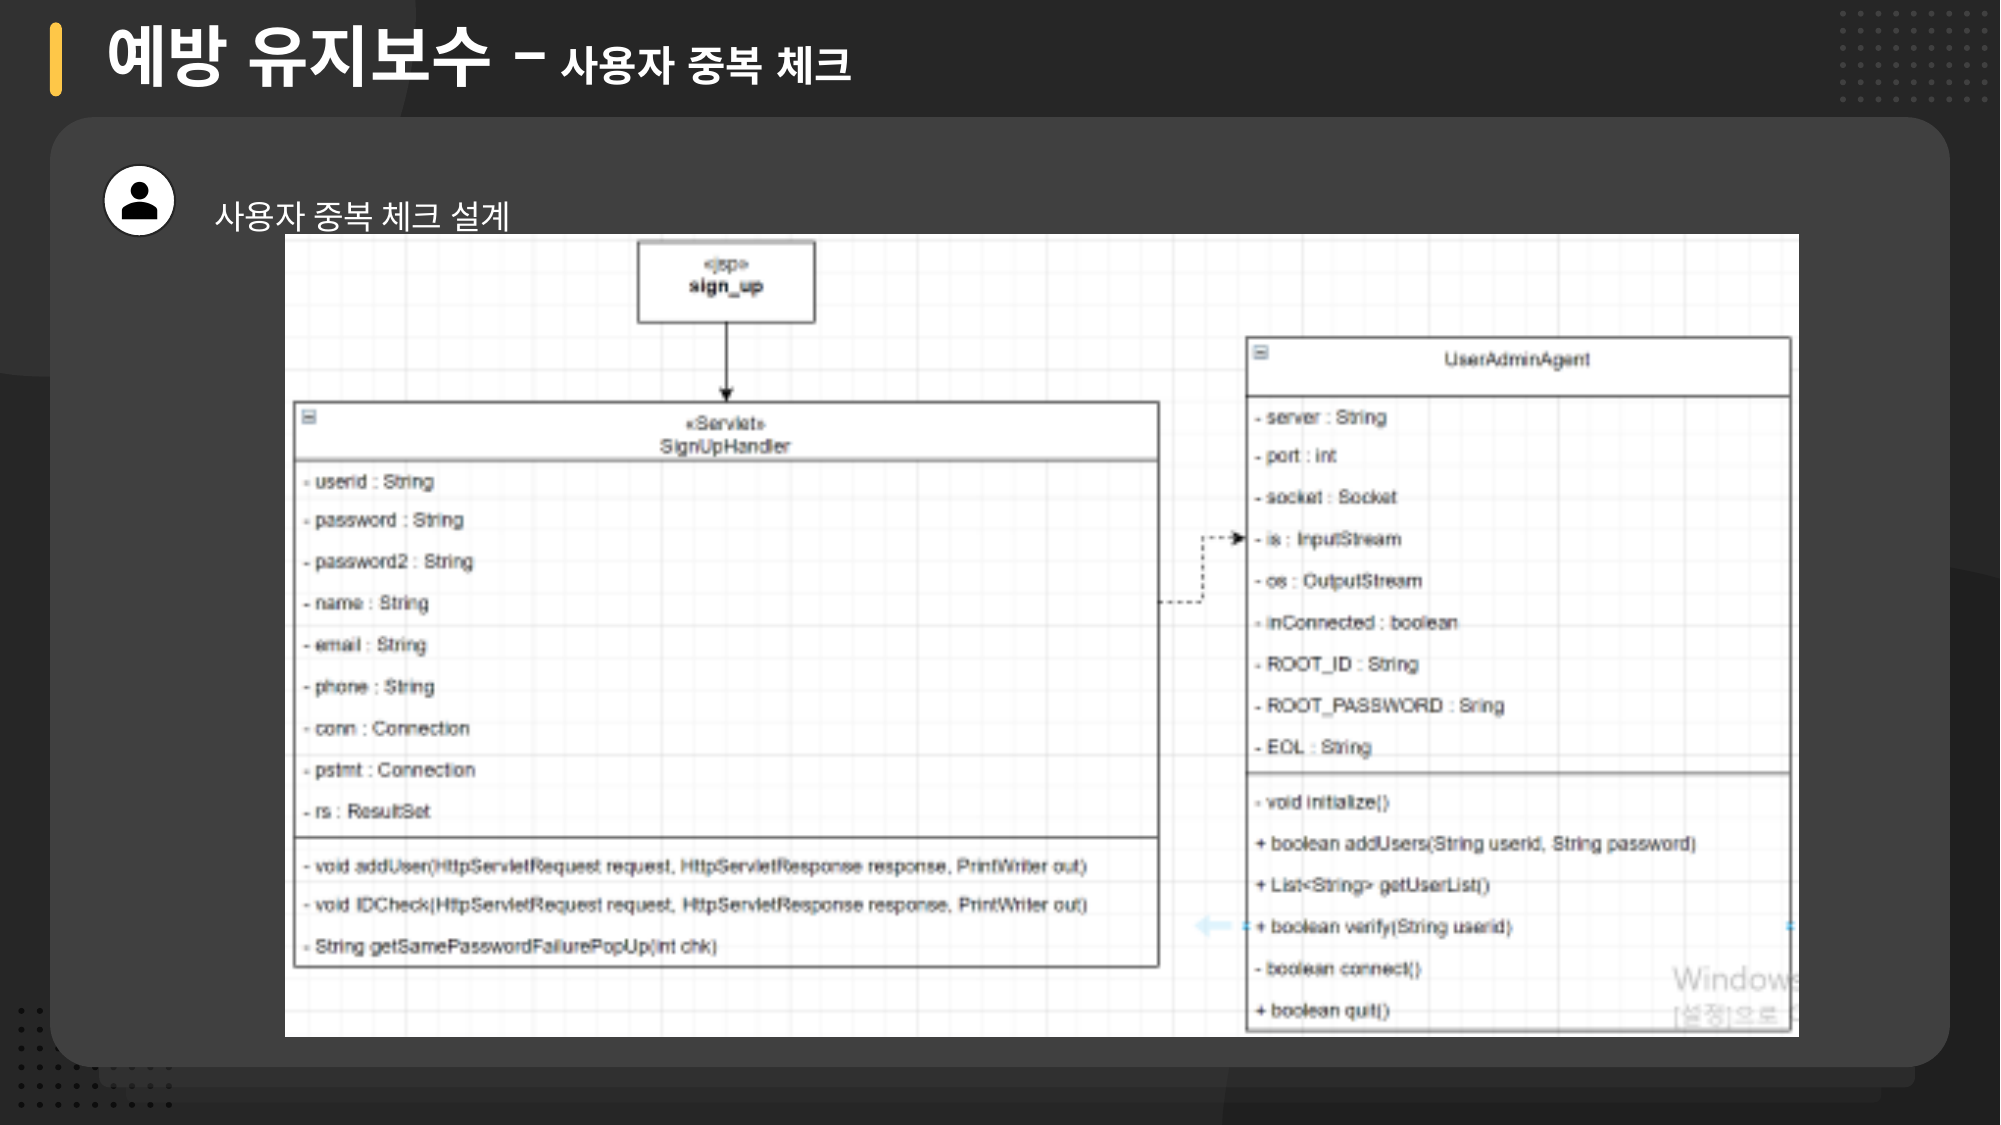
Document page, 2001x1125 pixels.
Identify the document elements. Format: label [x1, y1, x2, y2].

picture [285, 234, 1799, 1037]
text_box [0, 0, 2000, 1125]
text_box [103, 164, 176, 237]
